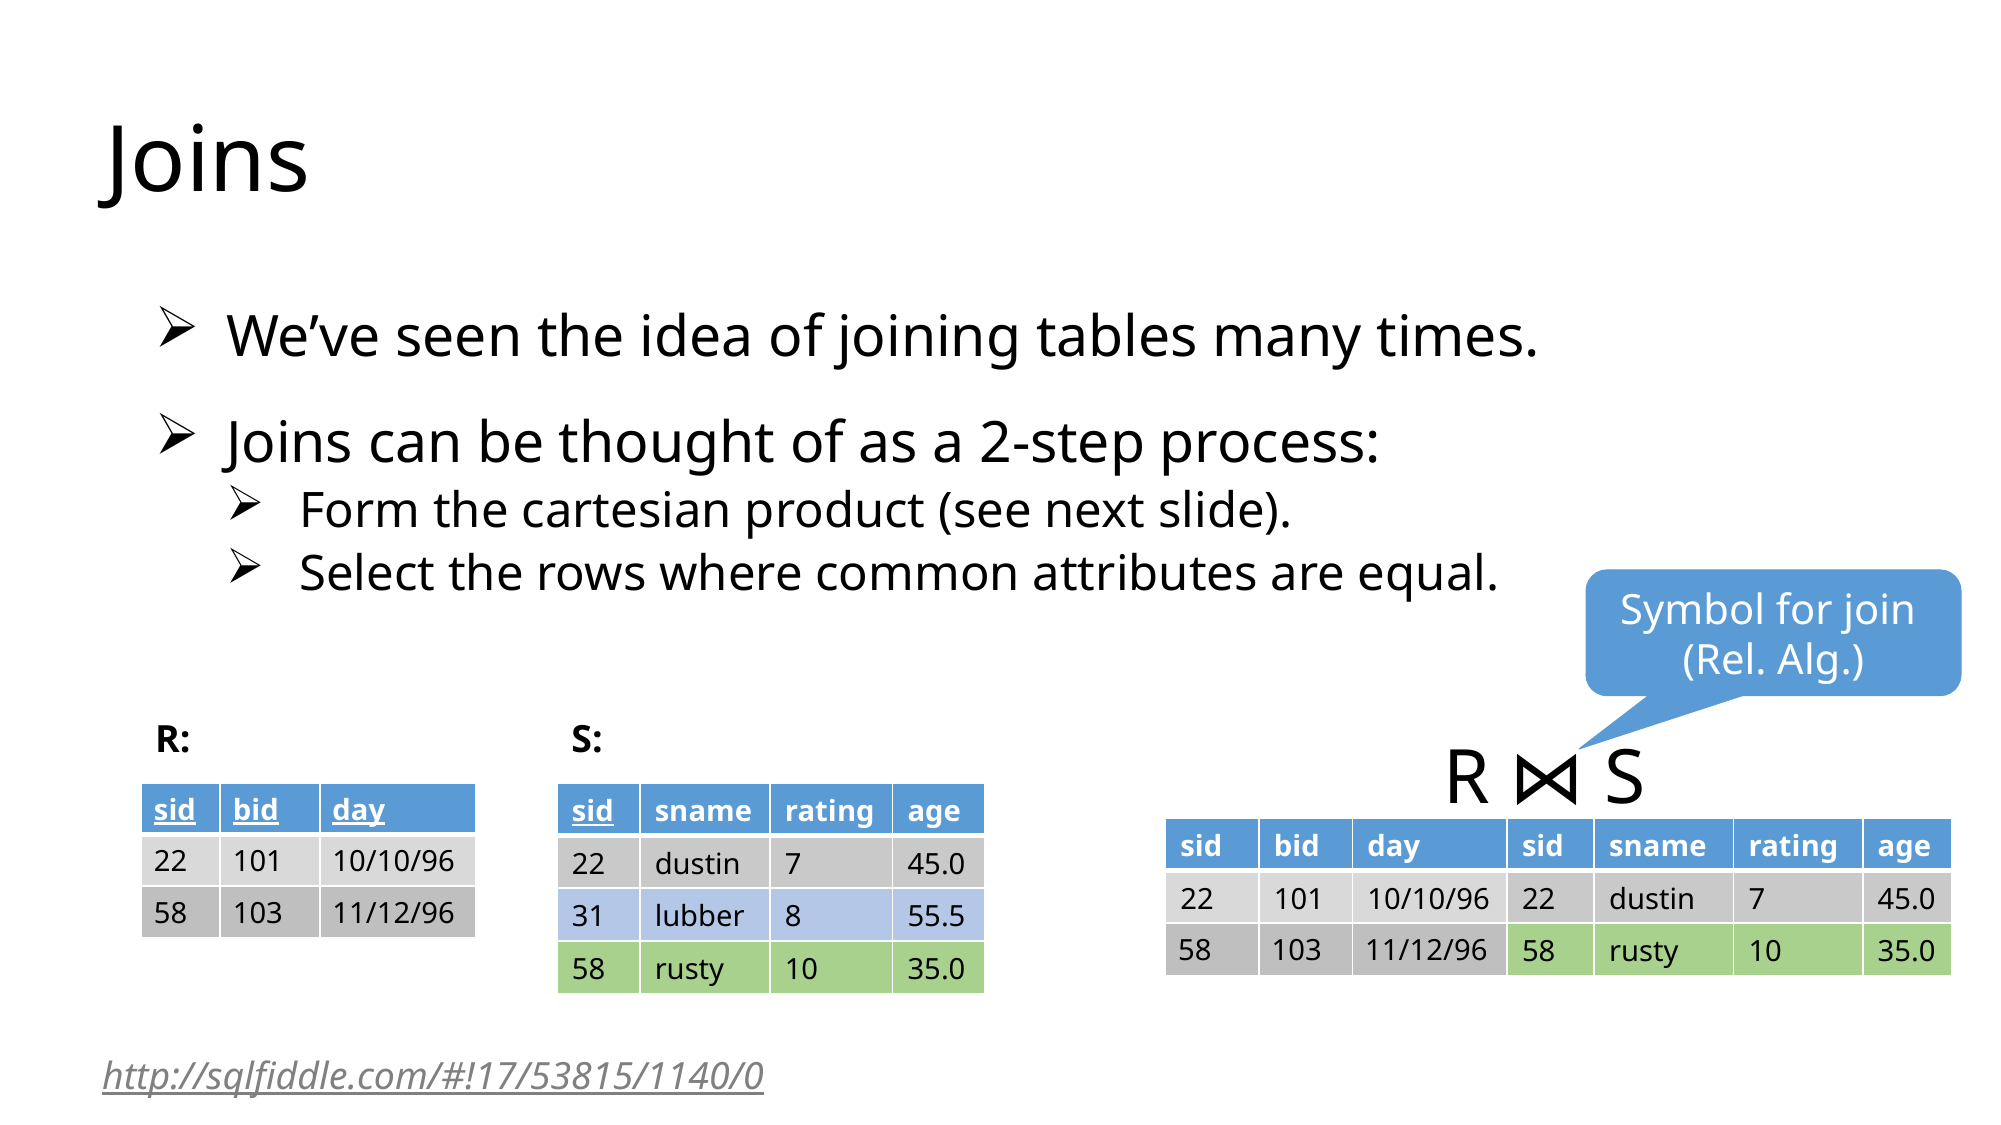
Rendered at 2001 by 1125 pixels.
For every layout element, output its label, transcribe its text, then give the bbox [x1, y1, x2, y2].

table_cell 22 [142, 837, 219, 885]
table_cell 7 [771, 838, 892, 887]
table_cell 58 [142, 887, 219, 937]
table_cell 31 [558, 889, 639, 940]
list We’ve seen the idea of joining tables many times. Joins can be thought of as a 2-step process: Form the cartesian product (see next slide). Select the rows where common attributes are equal. [137, 299, 1863, 610]
table_cell 103 [1260, 924, 1352, 975]
table_cell rusty [1595, 924, 1733, 975]
table_header sname [641, 784, 769, 833]
table_cell 45.0 [893, 838, 984, 887]
table_cell 101 [221, 837, 319, 885]
table_header bid [1260, 819, 1352, 868]
table_cell lubber [641, 889, 769, 940]
text_box http://sqlfiddle.com/#!17/53815/1140/0 [87, 1044, 789, 1111]
table_cell 58 [1166, 924, 1258, 975]
table_header age [1864, 819, 1951, 868]
table_header sid [142, 784, 219, 832]
table_cell 55.5 [893, 889, 984, 940]
table_header rating [1734, 819, 1862, 868]
table_cell 11/12/96 [321, 887, 475, 937]
table_cell 10 [1734, 924, 1862, 975]
table_cell dustin [641, 838, 769, 887]
table_cell 103 [221, 887, 319, 937]
table_cell 8 [771, 889, 892, 940]
table_cell 7 [1734, 873, 1862, 922]
table_cell 11/12/96 [1353, 924, 1506, 975]
table_cell 35.0 [893, 942, 984, 993]
text_box R: [140, 707, 206, 768]
table_header day [1353, 819, 1506, 868]
table_cell 22 [1166, 873, 1258, 922]
table_header day [321, 784, 475, 832]
table_cell 22 [1508, 873, 1593, 922]
table_cell rusty [641, 942, 769, 993]
table_cell 58 [1508, 924, 1593, 975]
table_cell 10/10/96 [321, 837, 475, 885]
table_cell 22 [558, 838, 639, 887]
text_box R ⋈ S [1428, 721, 1661, 817]
table_header rating [771, 784, 892, 833]
table_header bid [221, 784, 319, 832]
text_box S: [556, 707, 618, 768]
table_cell dustin [1595, 873, 1733, 922]
table_cell 10/10/96 [1353, 873, 1506, 922]
table_cell 101 [1260, 873, 1352, 922]
table_cell 10 [771, 942, 892, 993]
table_cell 35.0 [1864, 924, 1951, 975]
text_box Symbol for join (Rel. Alg.) [1578, 569, 1962, 750]
table_header age [893, 784, 984, 833]
table_cell 58 [558, 942, 639, 993]
table_header sid [1166, 819, 1258, 868]
table_header sid [1508, 819, 1593, 868]
table_header sname [1595, 819, 1733, 868]
table_cell 45.0 [1864, 873, 1951, 922]
title Joins [90, 52, 1863, 271]
table_header sid [558, 784, 639, 833]
